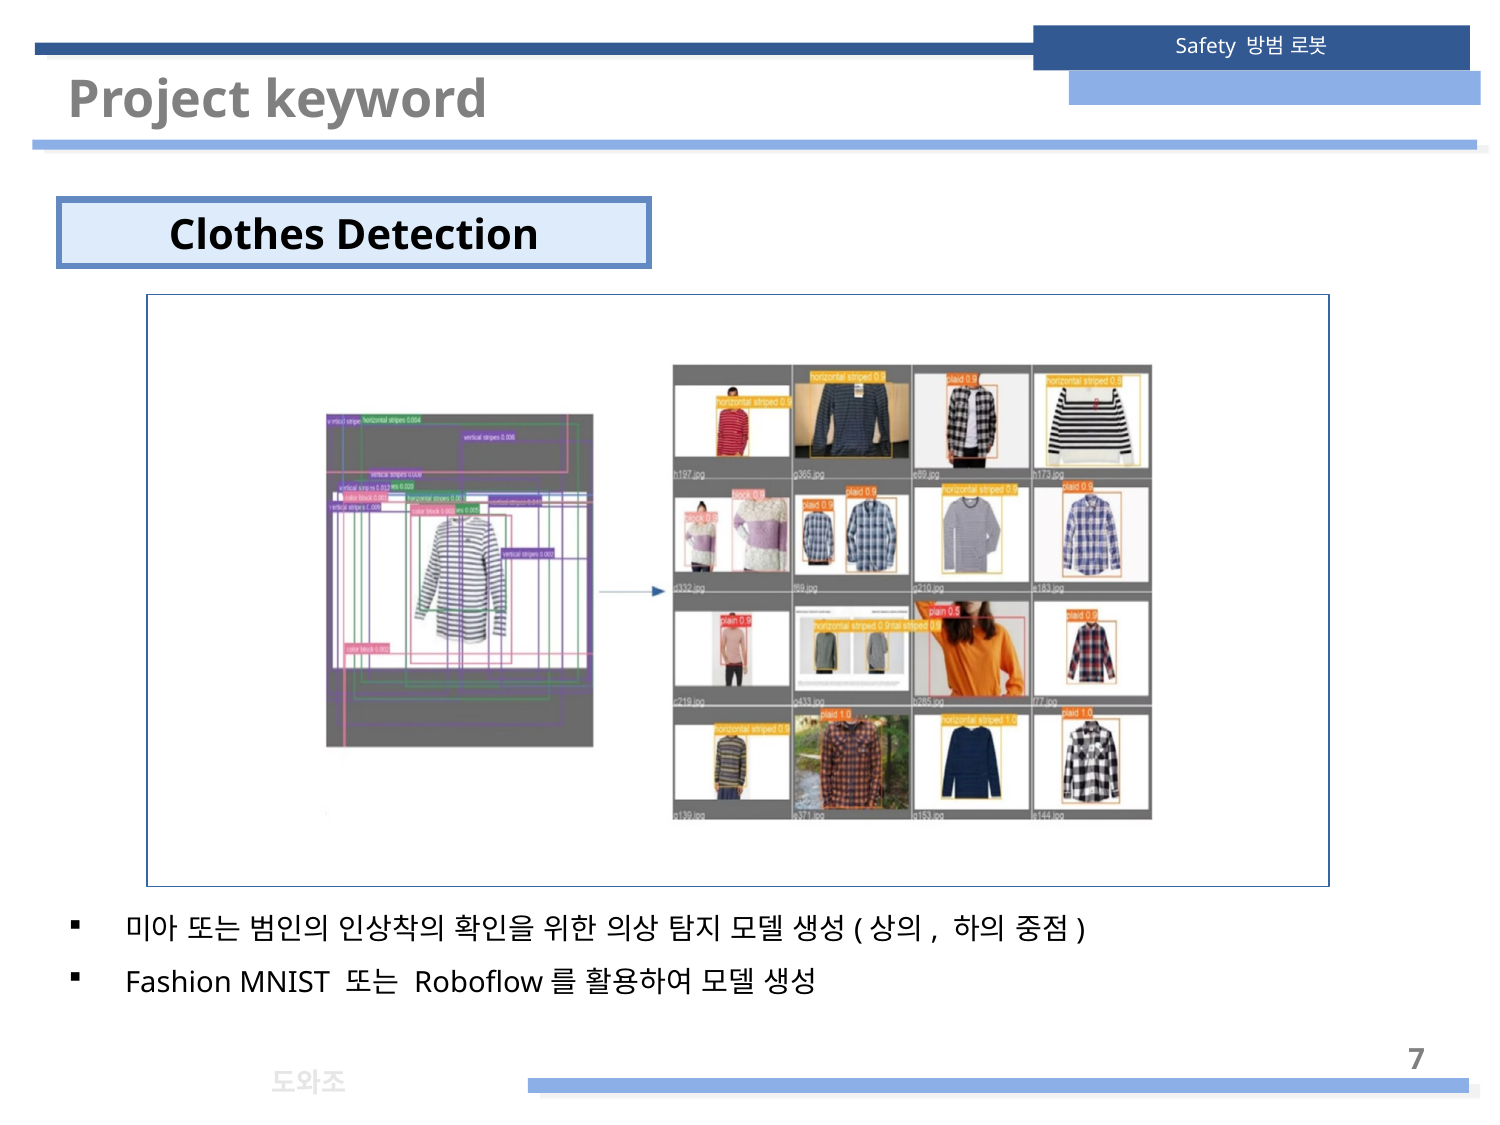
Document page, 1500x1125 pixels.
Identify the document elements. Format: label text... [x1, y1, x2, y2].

text_box Project keyword [53, 58, 1408, 140]
text_box 미아 또는 범인의 인상착의 확인을 위한 의상 탐지 모델 생성(상의, 하의 중점) Fashion MNIST 또는 Roboflow를 활용하여 모델 생성 [53, 885, 1500, 1006]
picture [147, 294, 1329, 886]
text_box <숫자> [1368, 1033, 1465, 1103]
text_box Clothes Detection [59, 199, 650, 266]
